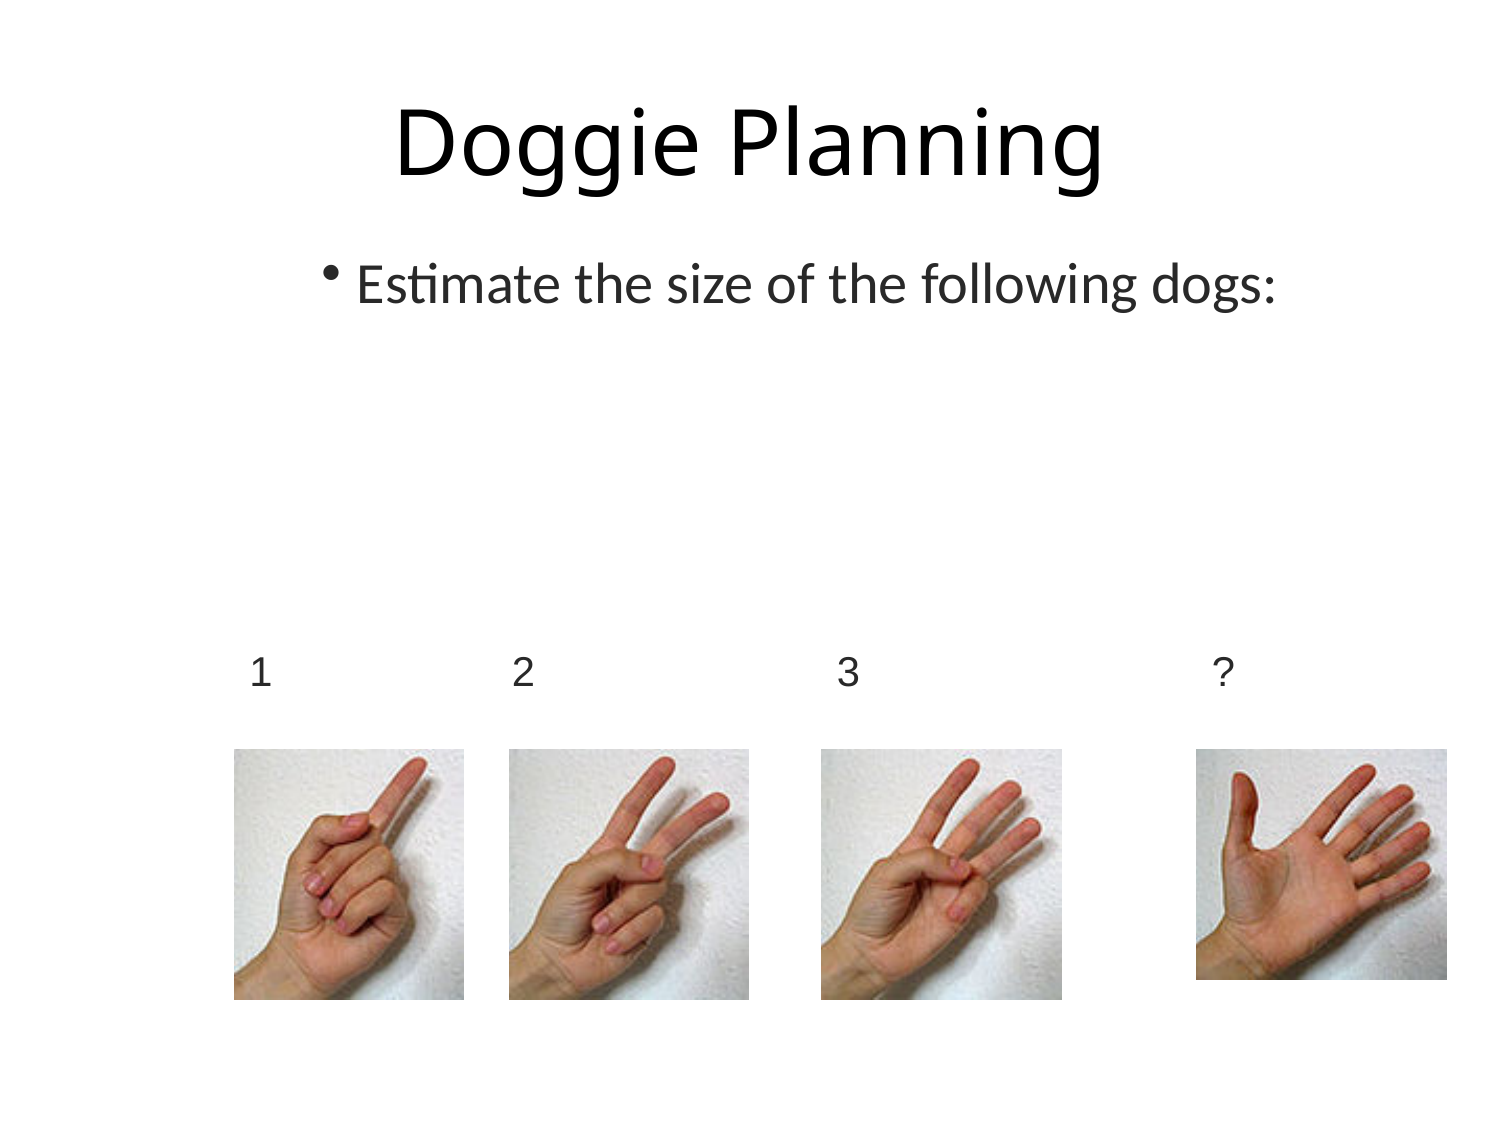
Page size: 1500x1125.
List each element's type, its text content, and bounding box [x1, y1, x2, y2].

text_box ? [1197, 637, 1251, 703]
picture [509, 749, 750, 1001]
text_box 1 [234, 637, 288, 703]
title Doggie Planning [75, 45, 1425, 233]
text_box 2 [497, 637, 551, 703]
text_box 3 [822, 637, 876, 703]
picture [821, 749, 1062, 1001]
picture [1196, 749, 1448, 980]
text_box Estimate the size of the following dogs: [306, 237, 1407, 404]
picture [234, 749, 464, 1001]
